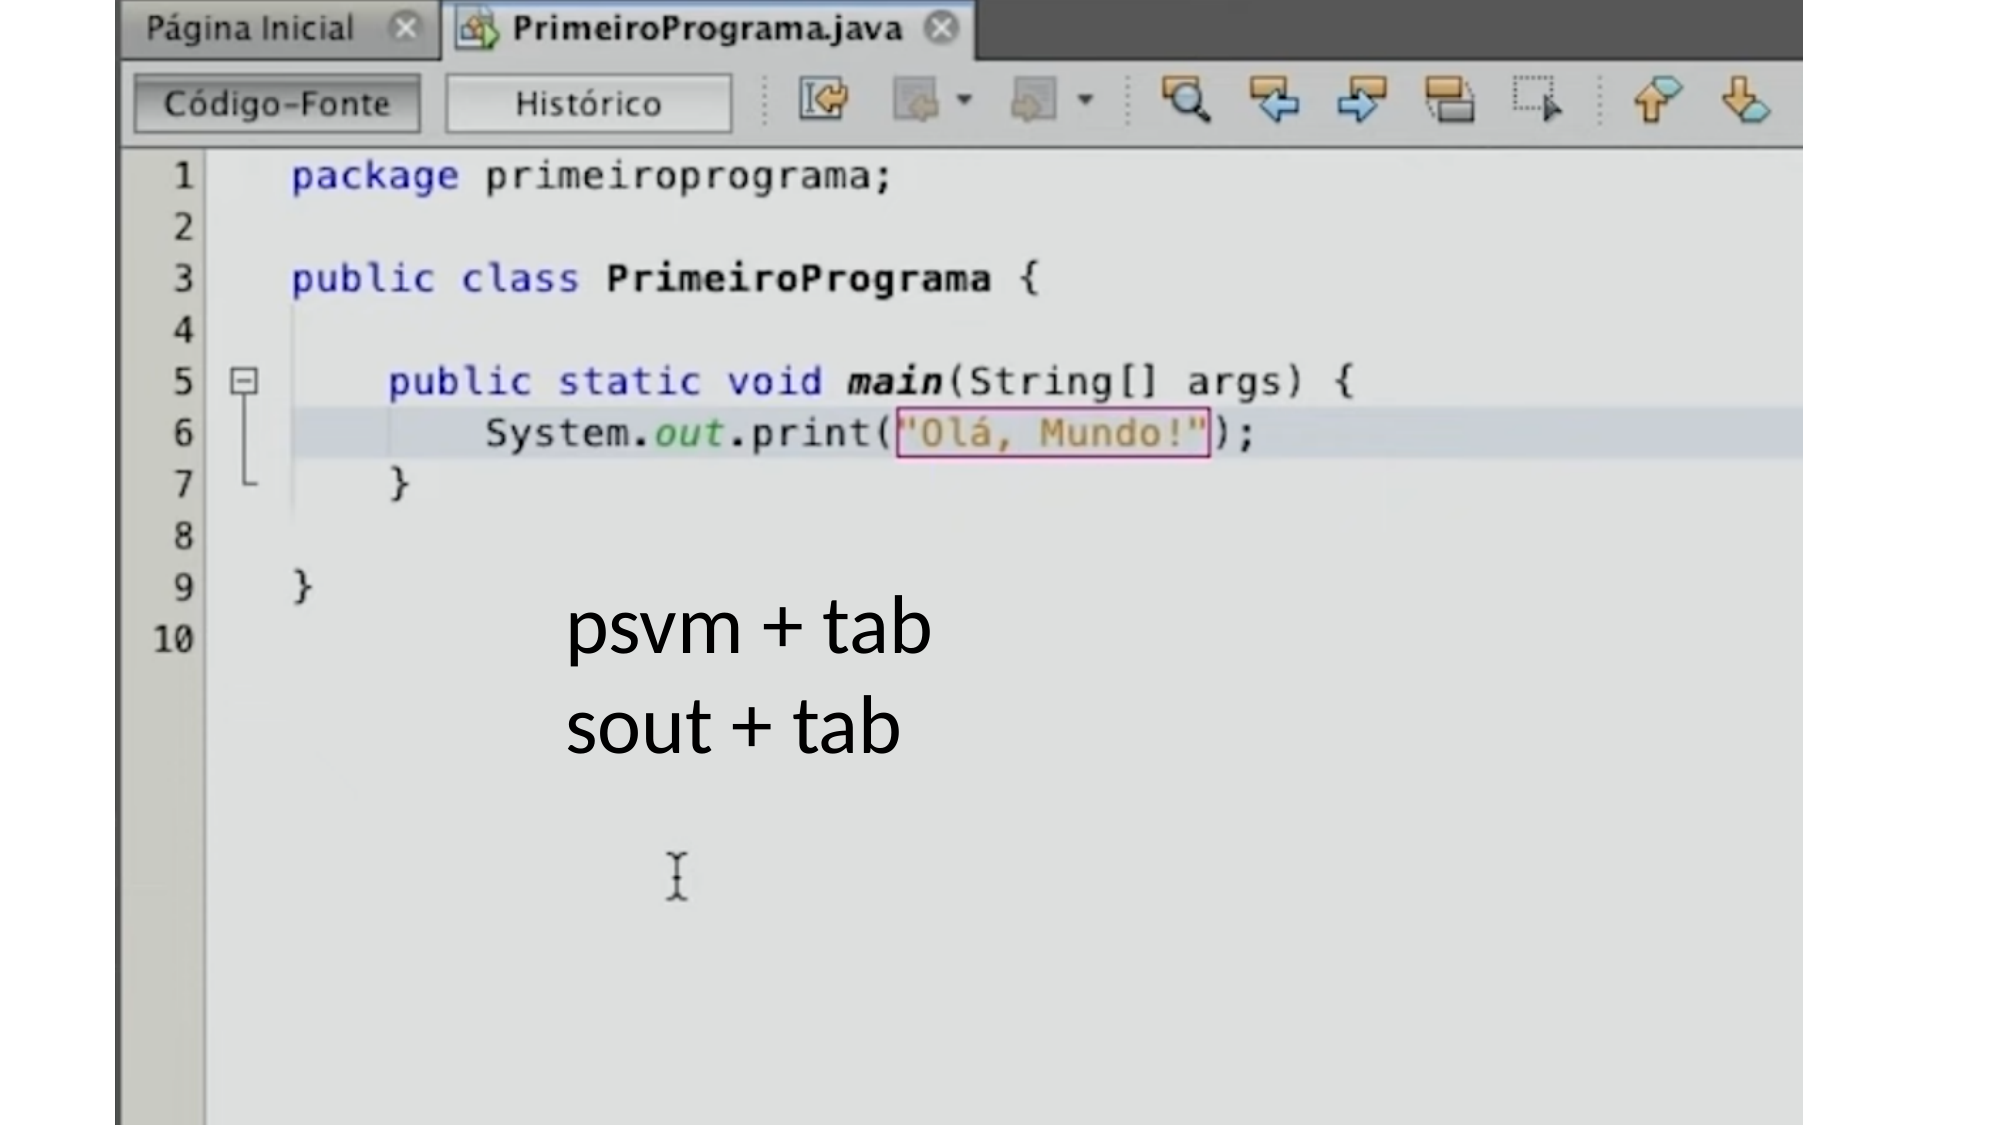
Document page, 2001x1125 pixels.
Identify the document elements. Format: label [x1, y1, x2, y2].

list [115, 0, 1803, 1125]
